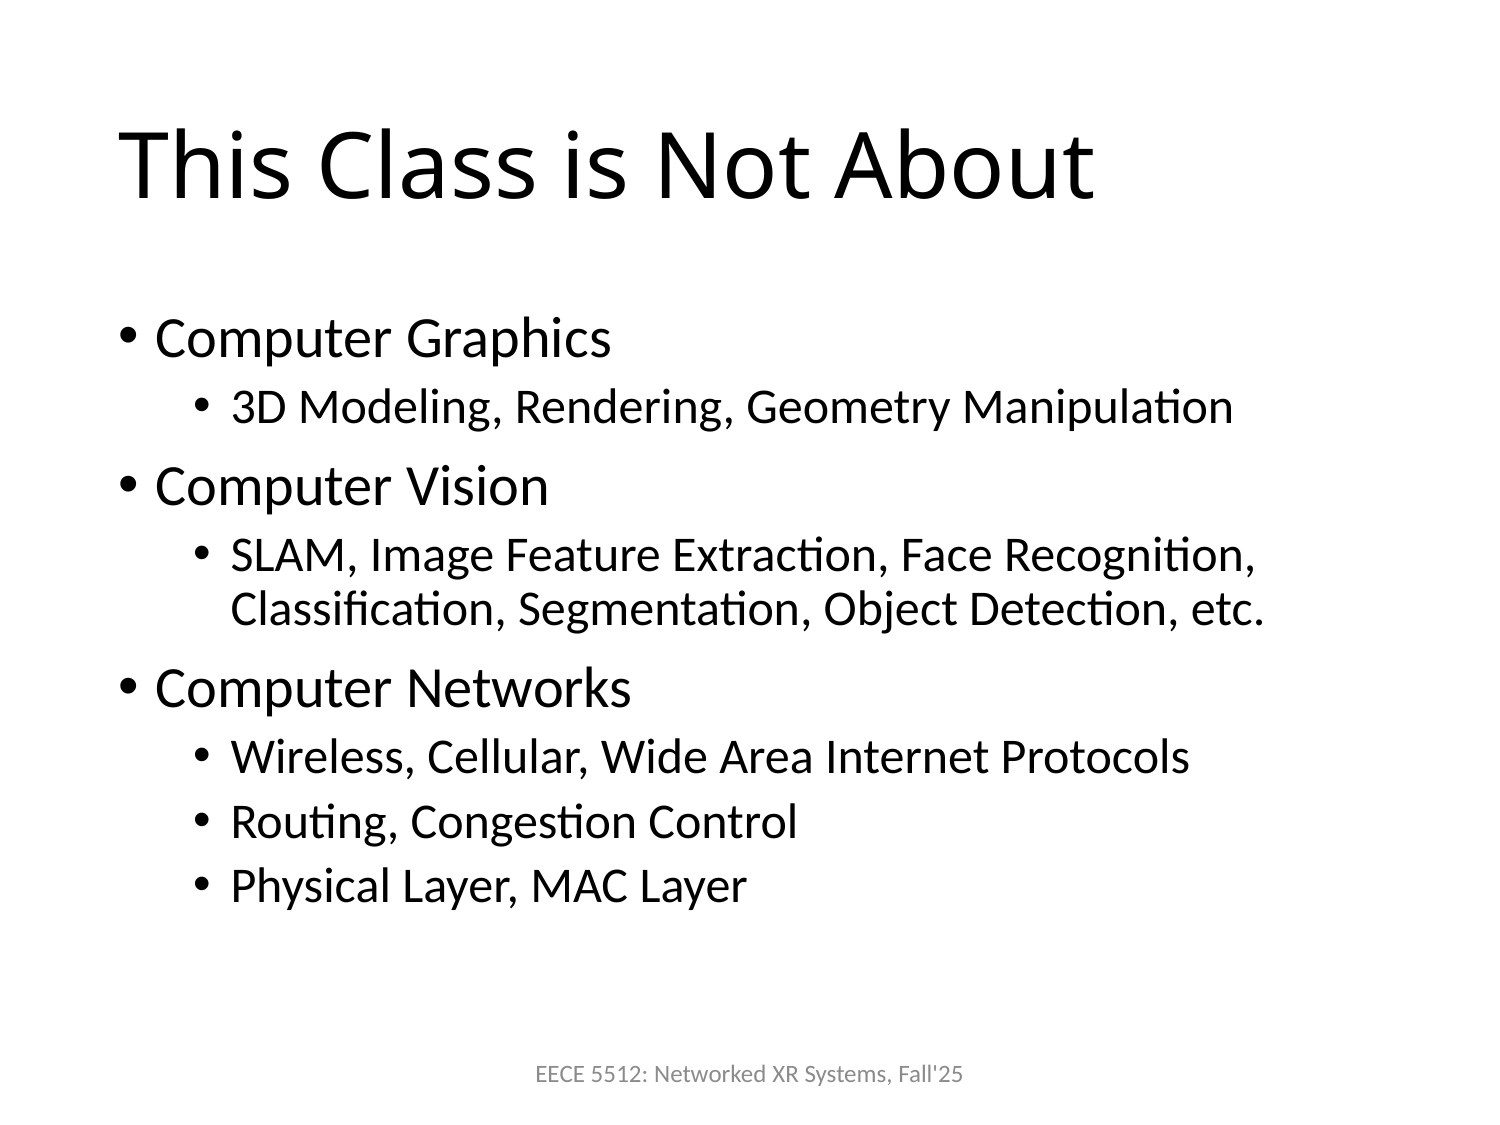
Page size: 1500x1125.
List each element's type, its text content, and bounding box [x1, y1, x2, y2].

footer EECE 5512: Networked XR Systems, Fall'25 [496, 1042, 1004, 1103]
title This Class is Not About [103, 59, 1397, 278]
list Computer Graphics 3D Modeling, Rendering, Geometry Manipulation Computer Vision SLAM, Image Feature Extraction, Face Recognition, Classification, Segmentation, Object Detection, etc. Computer Networks Wireless, Cellular, Wide Area Internet Protocols Routing, Congestion Control Physical Layer, MAC Layer [103, 299, 1397, 1014]
